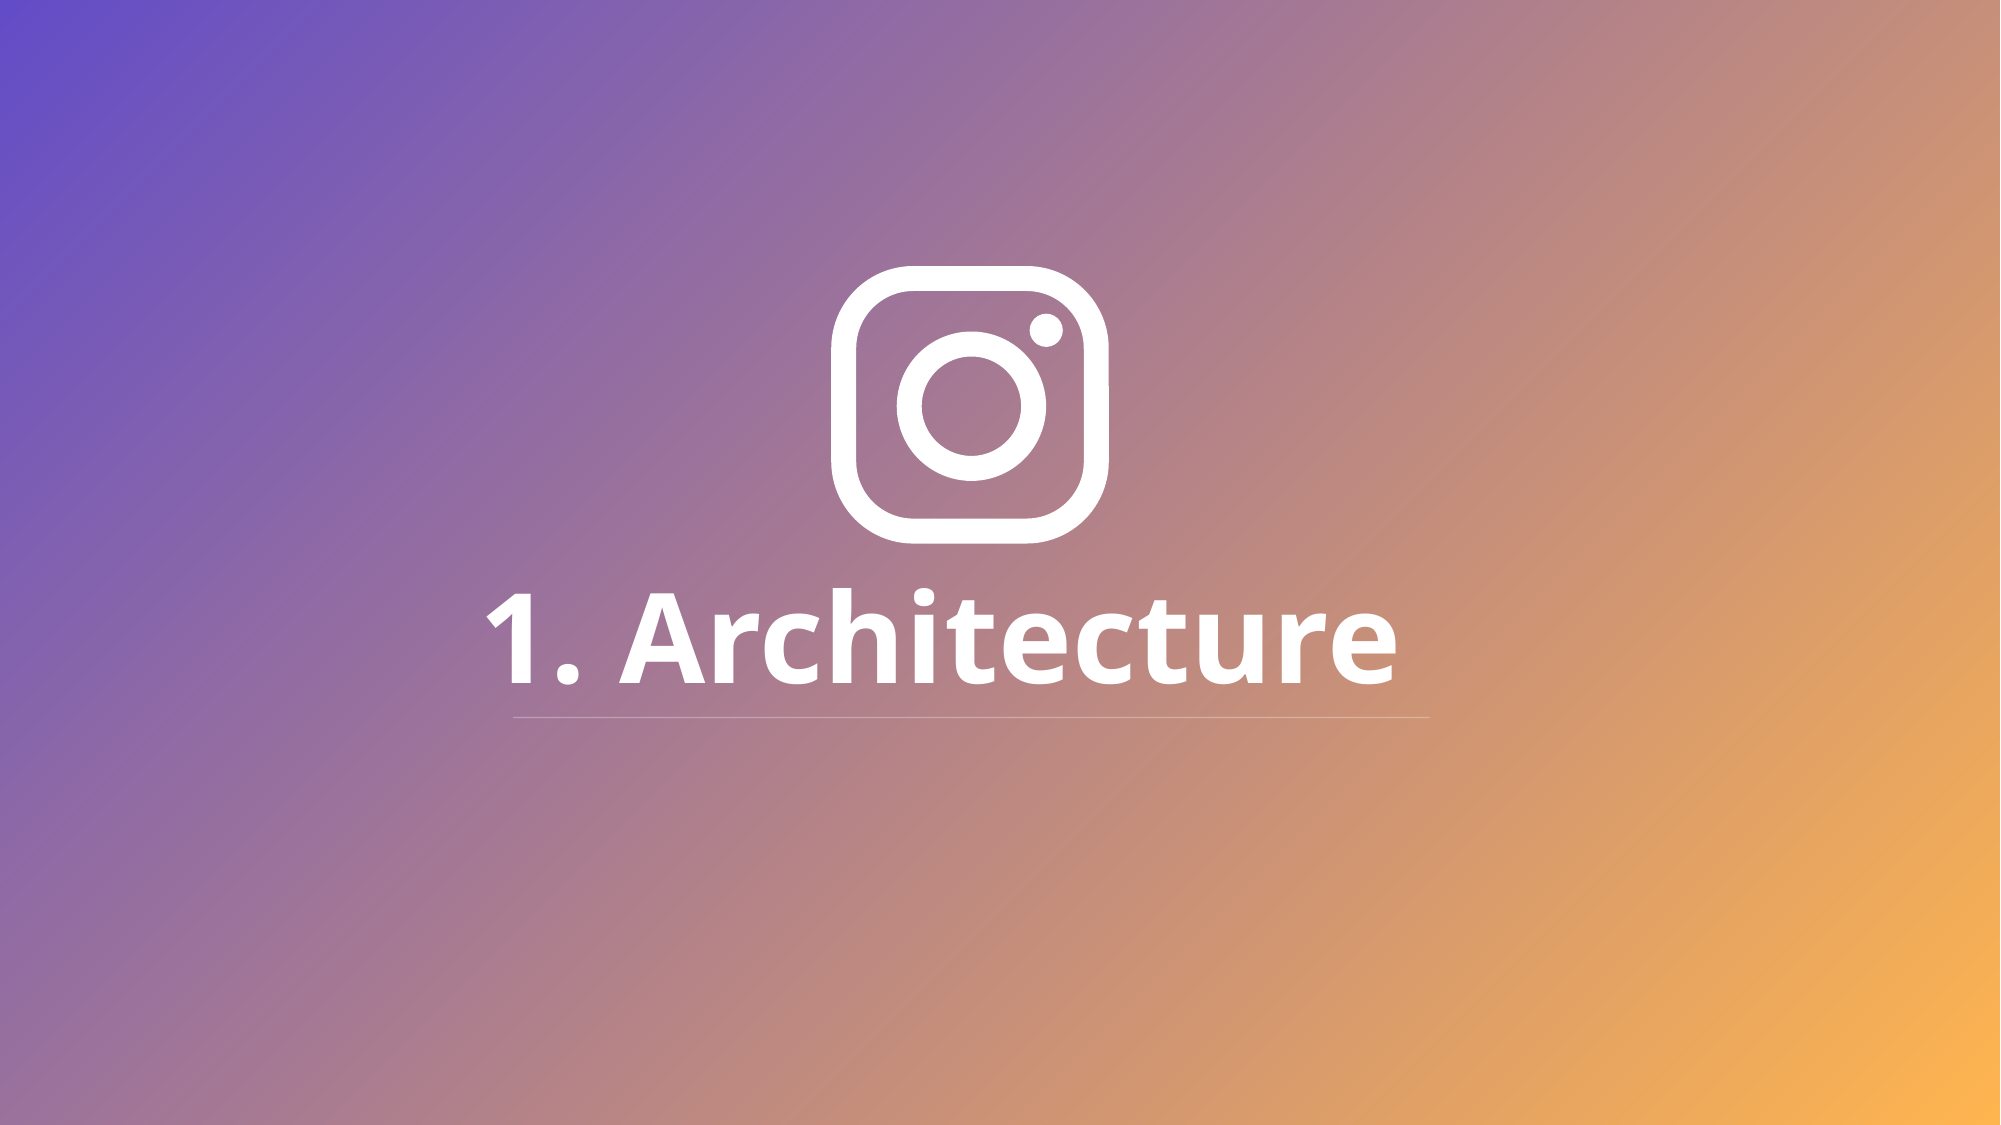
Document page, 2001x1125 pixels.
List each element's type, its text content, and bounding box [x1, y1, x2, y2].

text_box 1. Architecture [464, 550, 1417, 716]
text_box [843, 278, 1097, 532]
